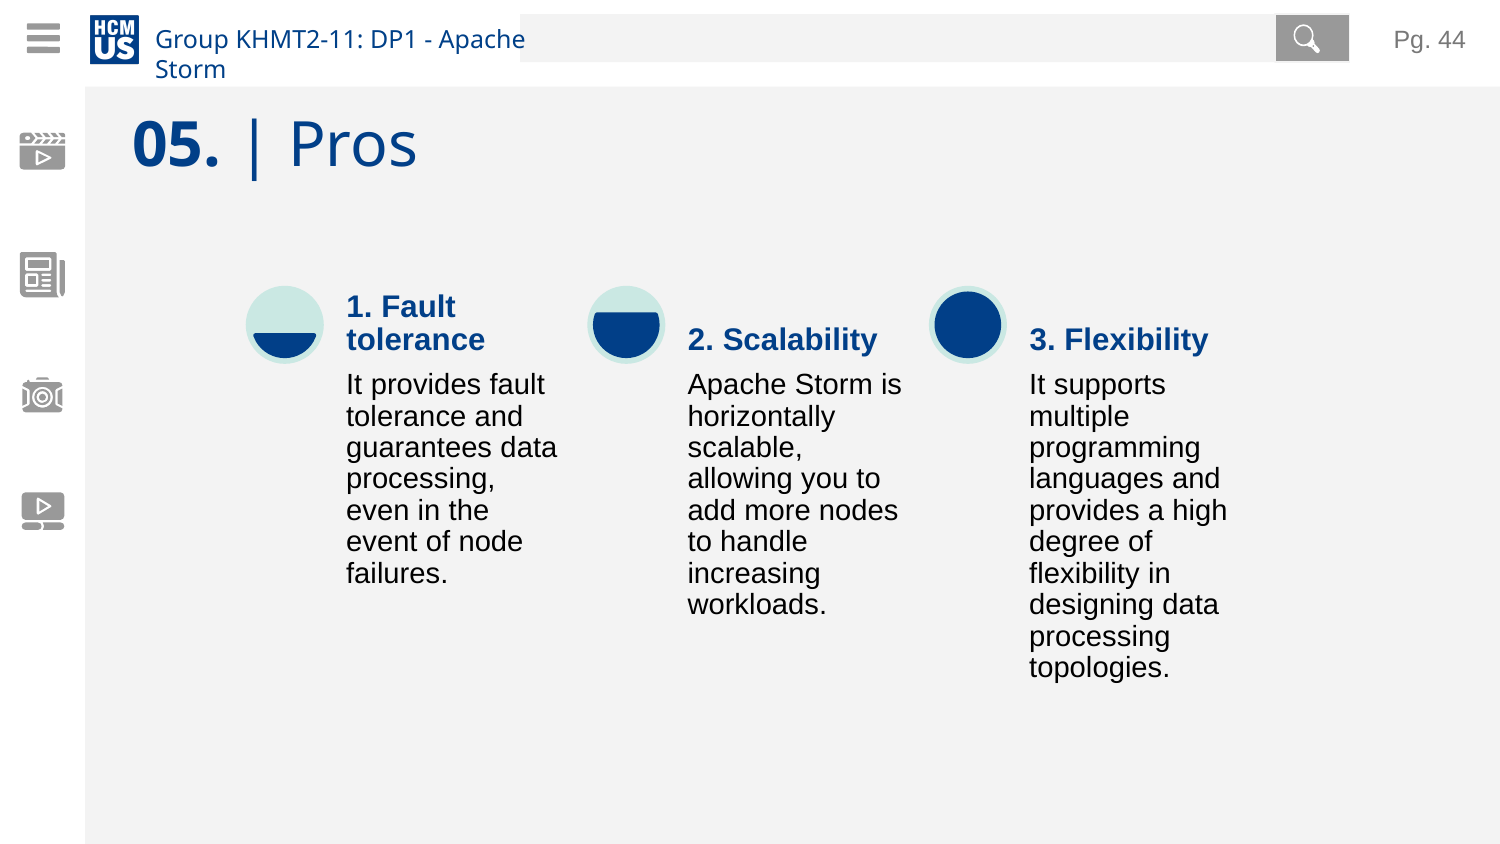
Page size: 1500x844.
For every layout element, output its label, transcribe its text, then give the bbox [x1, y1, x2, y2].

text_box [245, 285, 1255, 693]
picture [87, 12, 142, 67]
slide_number Pg. ‹#› [1143, 15, 1482, 61]
title 05. | Pros [116, 88, 1383, 195]
